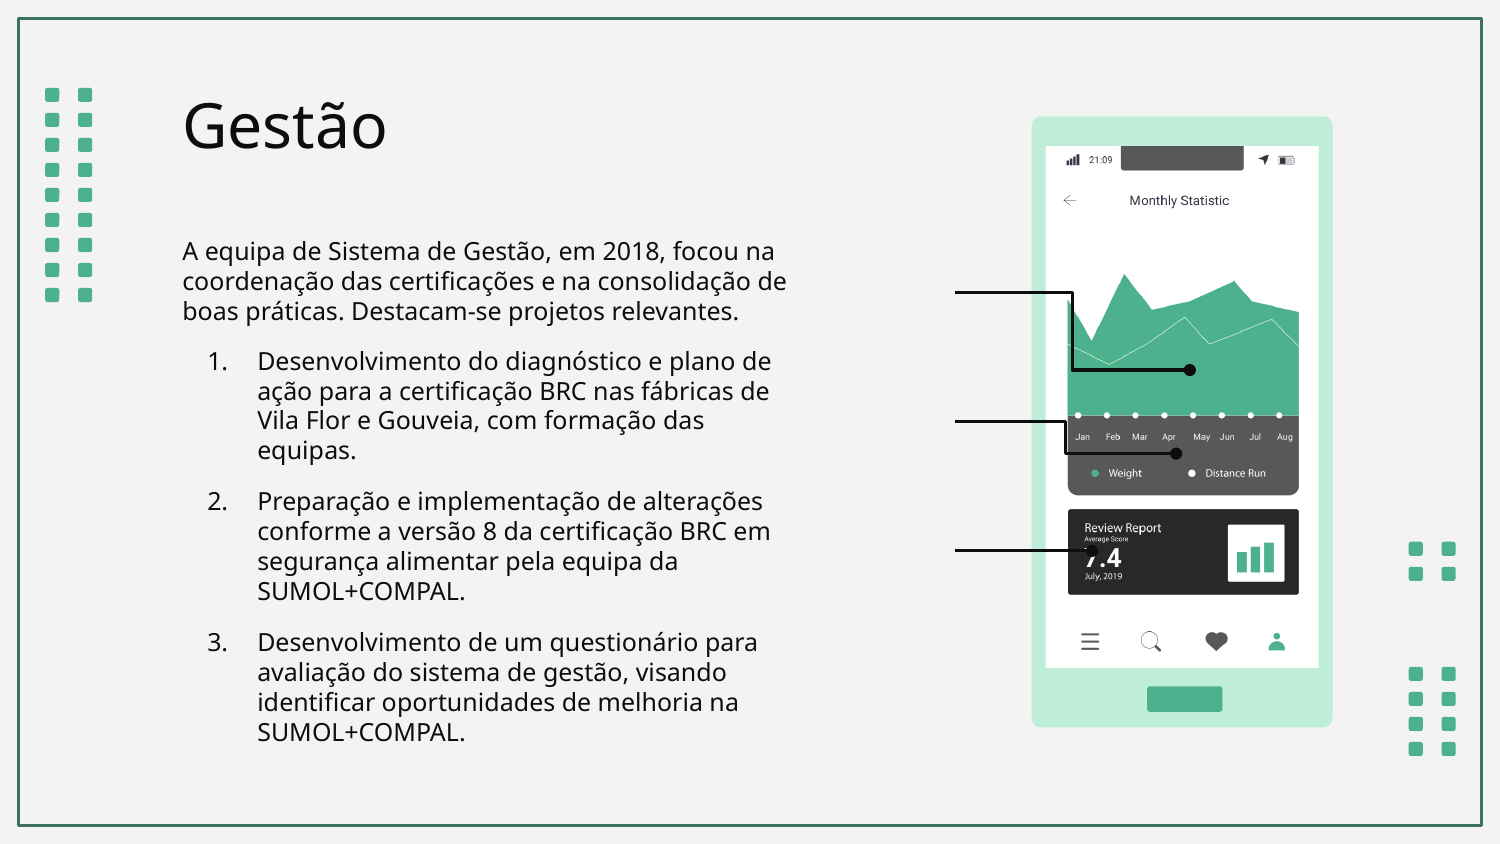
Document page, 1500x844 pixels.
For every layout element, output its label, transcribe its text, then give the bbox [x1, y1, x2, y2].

subtitle Desenvolvimento do diagnóstico e plano de ação para a certificação BRC nas fábricas de Vila Flor e Gouveia, com formação das equipas. Preparação e implementação de alterações conforme a versão 8 da certificação BRC em segurança alimentar pela equipa da SUMOL+COMPAL. Desenvolvimento de um questionário para avaliação do sistema de gestão, visando identificar oportunidades de melhoria na SUMOL+COMPAL. [167, 341, 822, 668]
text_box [954, 292, 1191, 371]
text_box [1031, 116, 1333, 728]
picture [1045, 146, 1319, 668]
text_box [954, 421, 1177, 454]
title Gestão A equipa de Sistema de Gestão, em 2018, focou na coordenação das certificações e na consolidação de boas práticas. Destacam-se projetos relevantes. [167, 168, 822, 341]
